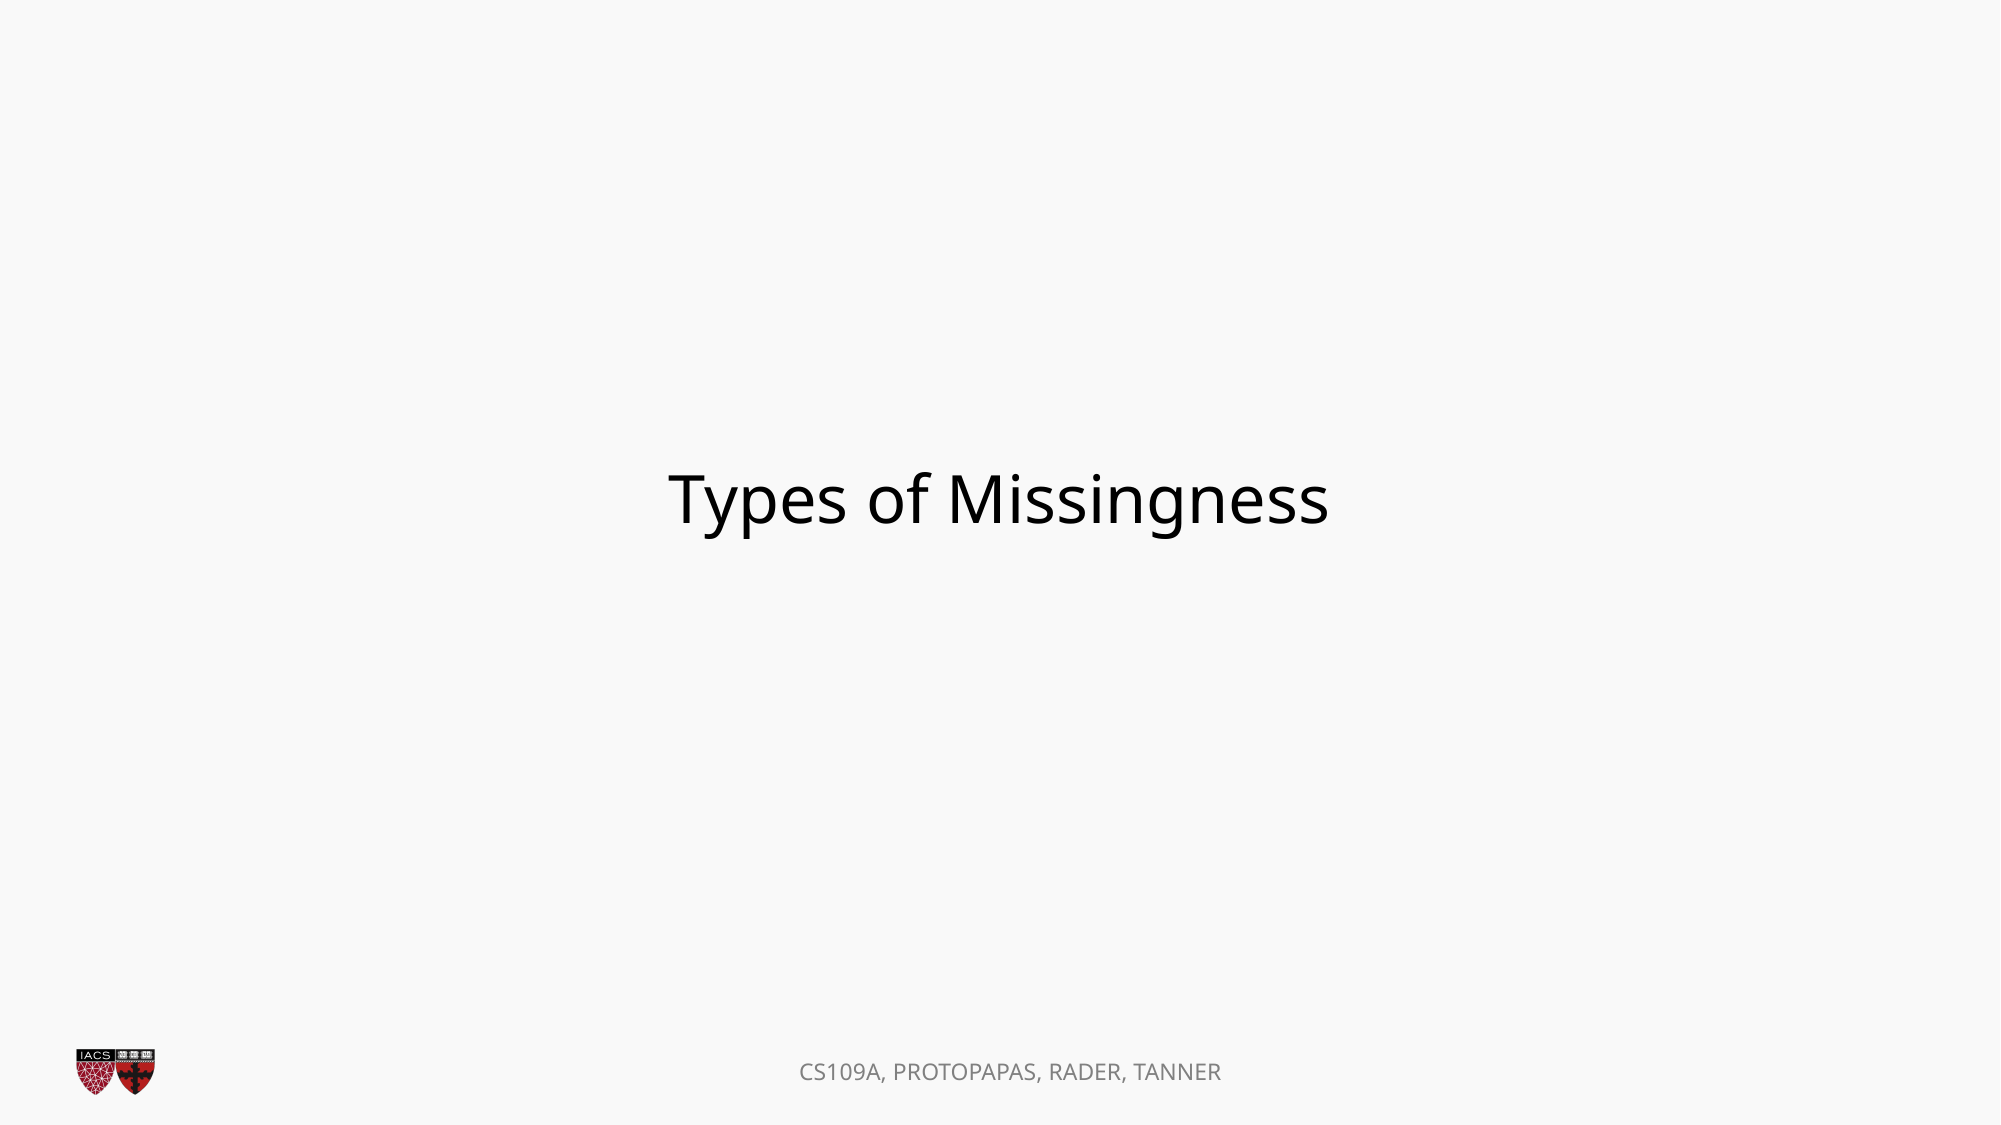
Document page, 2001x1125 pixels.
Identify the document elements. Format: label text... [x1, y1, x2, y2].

picture [75, 1049, 155, 1095]
title Types of Missingness [99, 449, 1900, 576]
